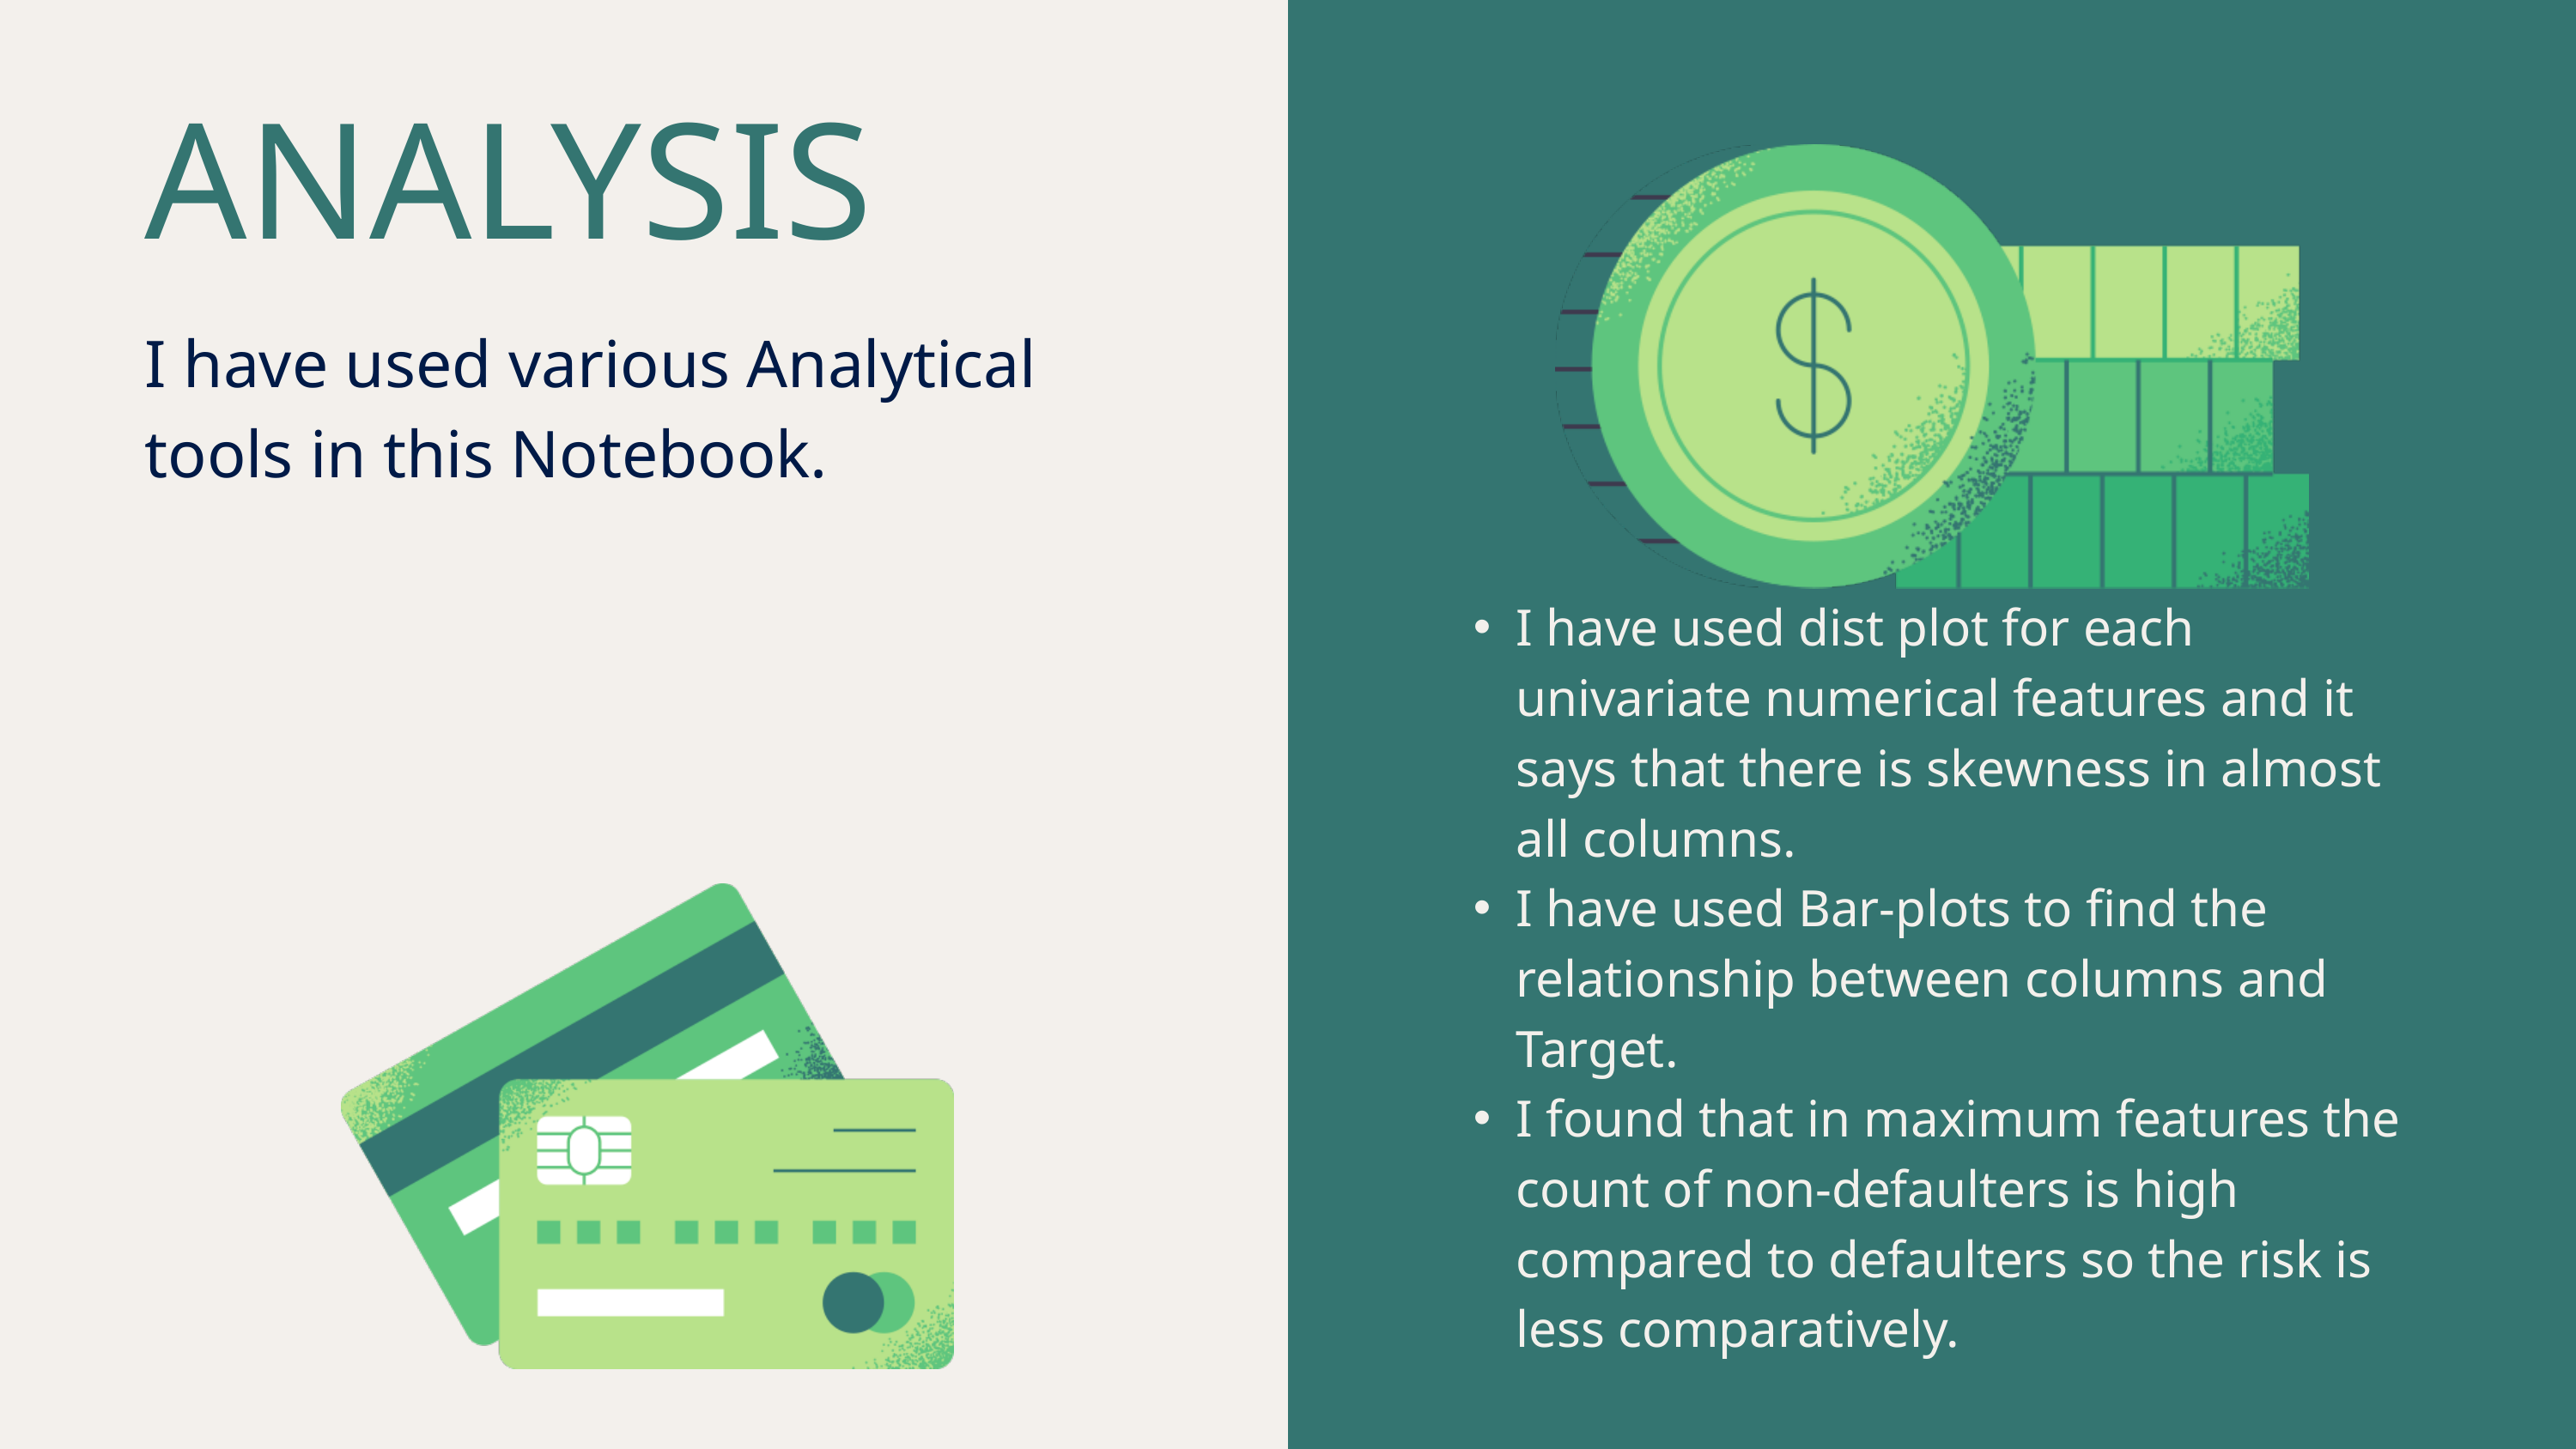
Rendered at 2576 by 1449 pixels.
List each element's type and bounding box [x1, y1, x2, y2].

text_box [1287, 0, 2576, 1449]
text_box [144, 95, 1151, 494]
picture [341, 883, 954, 1370]
picture [1554, 144, 2310, 590]
